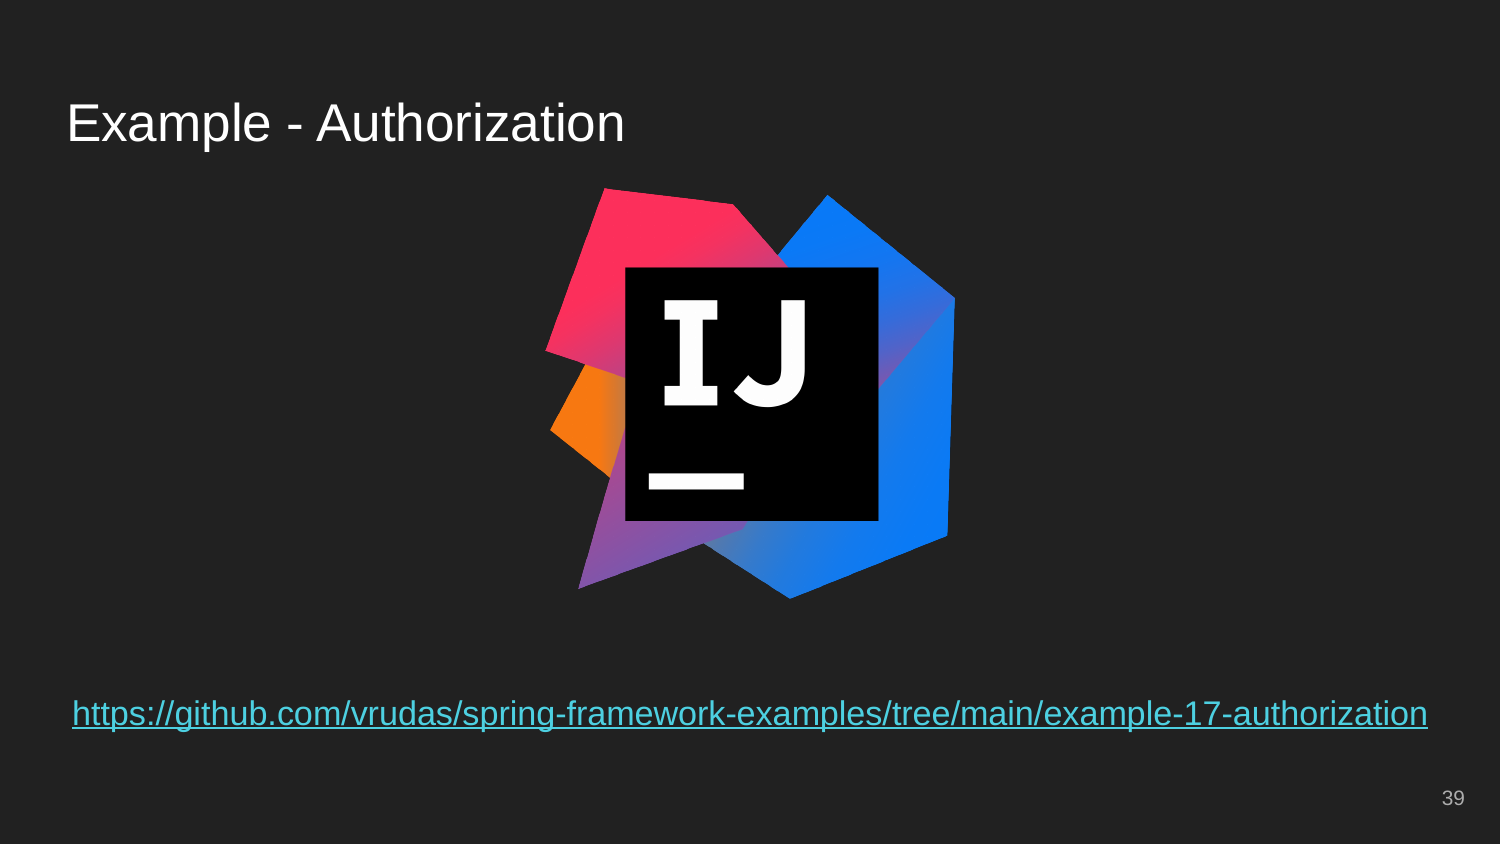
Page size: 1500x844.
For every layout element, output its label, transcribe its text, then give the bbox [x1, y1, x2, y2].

picture [544, 188, 956, 599]
list https://github.com/vrudas/spring-framework-examples/tree/main/example-17-authorization [51, 189, 1449, 750]
title Example - Authorization [51, 72, 1449, 167]
slide_number ‹#› [1389, 764, 1480, 830]
